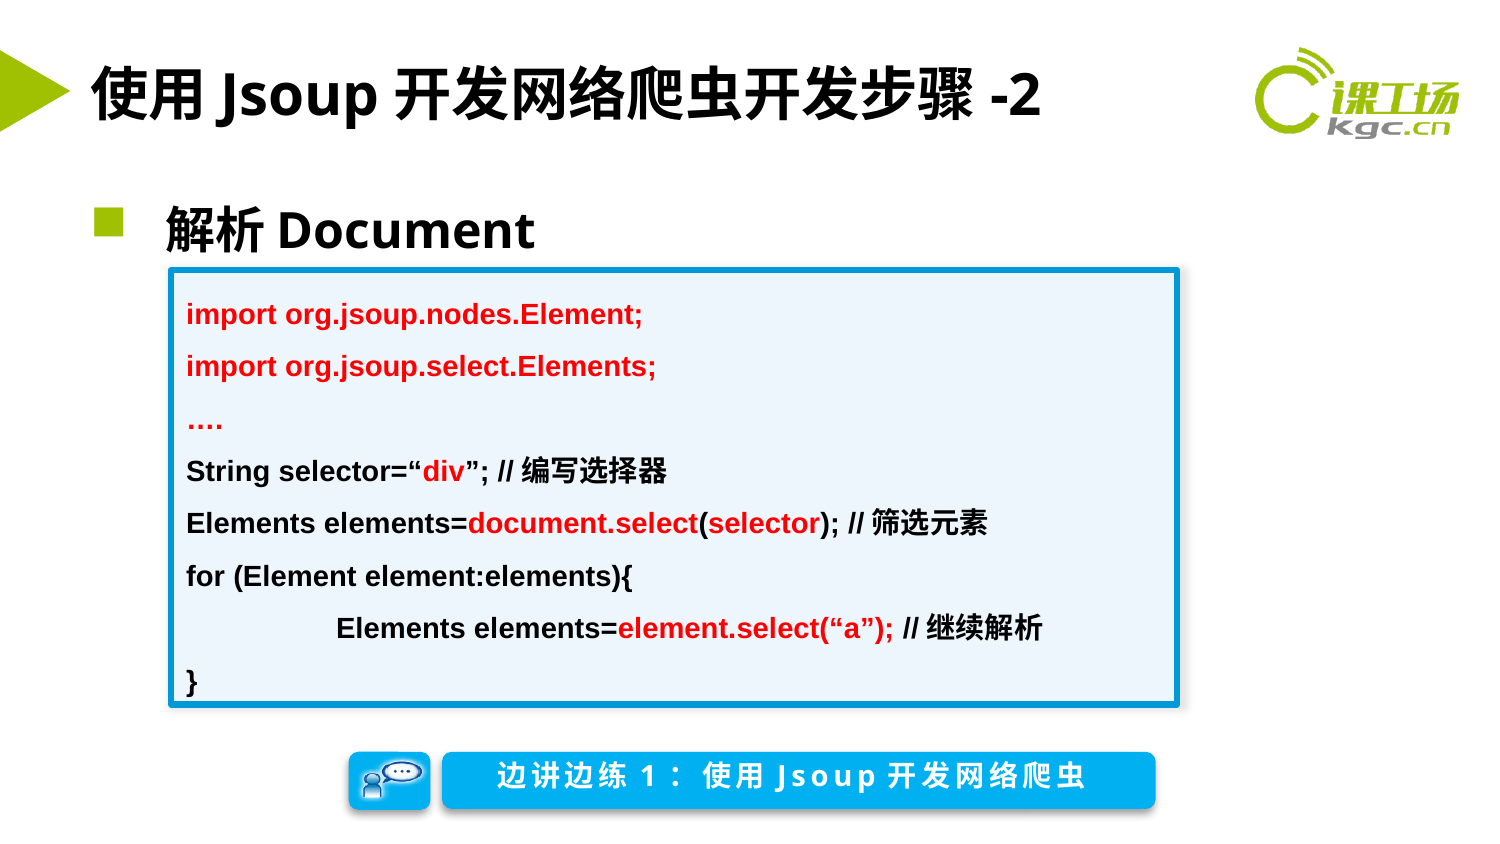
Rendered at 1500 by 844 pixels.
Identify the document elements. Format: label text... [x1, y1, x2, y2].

text_box import org.jsoup.nodes.Element; import org.jsoup.select.Elements; …. String selector=“div”; //编写选择器 Elements elements=document.select(selector); //筛选元素 for (Element element:elements){ Elements elements=element.select(“a”); //继续解析 } [171, 270, 1177, 705]
title 使用Jsoup开发网络爬虫开发步骤-2 [75, 33, 1247, 150]
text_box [346, 749, 1156, 810]
picture [1255, 47, 1459, 139]
list 解析Document [75, 160, 1425, 754]
